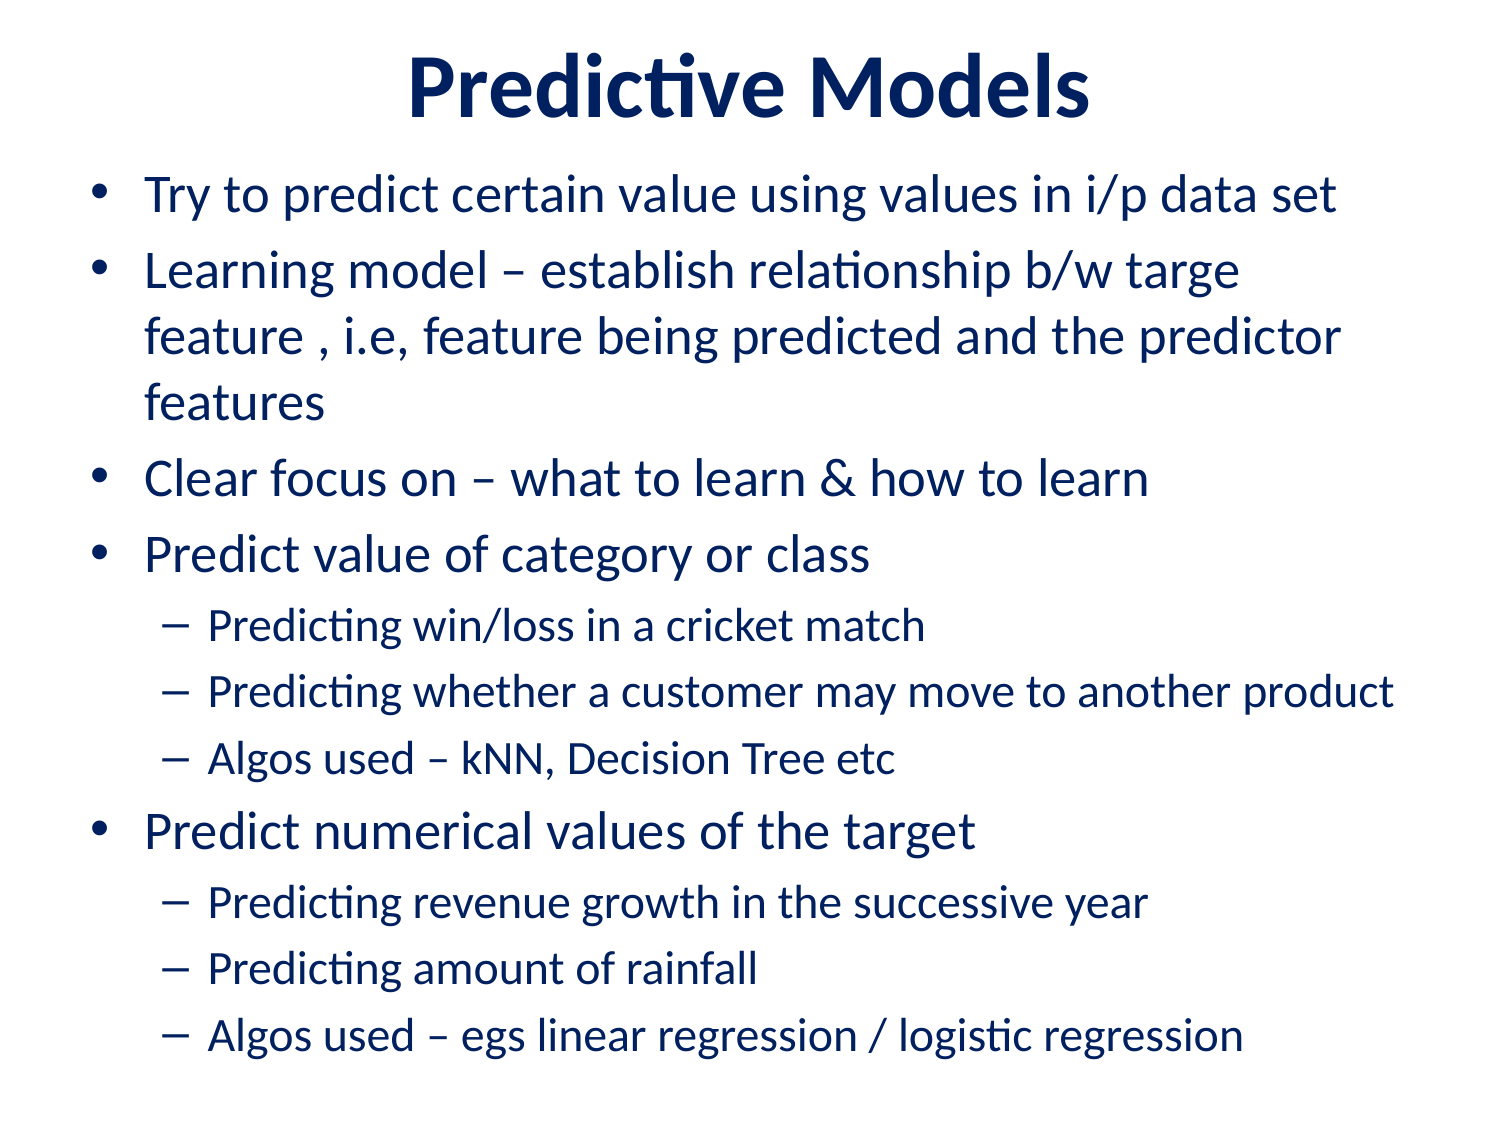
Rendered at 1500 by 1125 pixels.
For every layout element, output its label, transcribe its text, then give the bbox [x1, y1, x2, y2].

list Try to predict certain value using values in i/p data set Learning model – establish relationship b/w targe feature , i.e, feature being predicted and the predictor features Clear focus on – what to learn & how to learn Predict value of category or class Predicting win/loss in a cricket match Predicting whether a customer may move to another product Algos used – kNN, Decision Tree etc Predict numerical values of the target Predicting revenue growth in the successive year Predicting amount of rainfall Algos used – egs linear regression / logistic regression [75, 149, 1425, 1100]
title Predictive Models [75, 0, 1425, 149]
